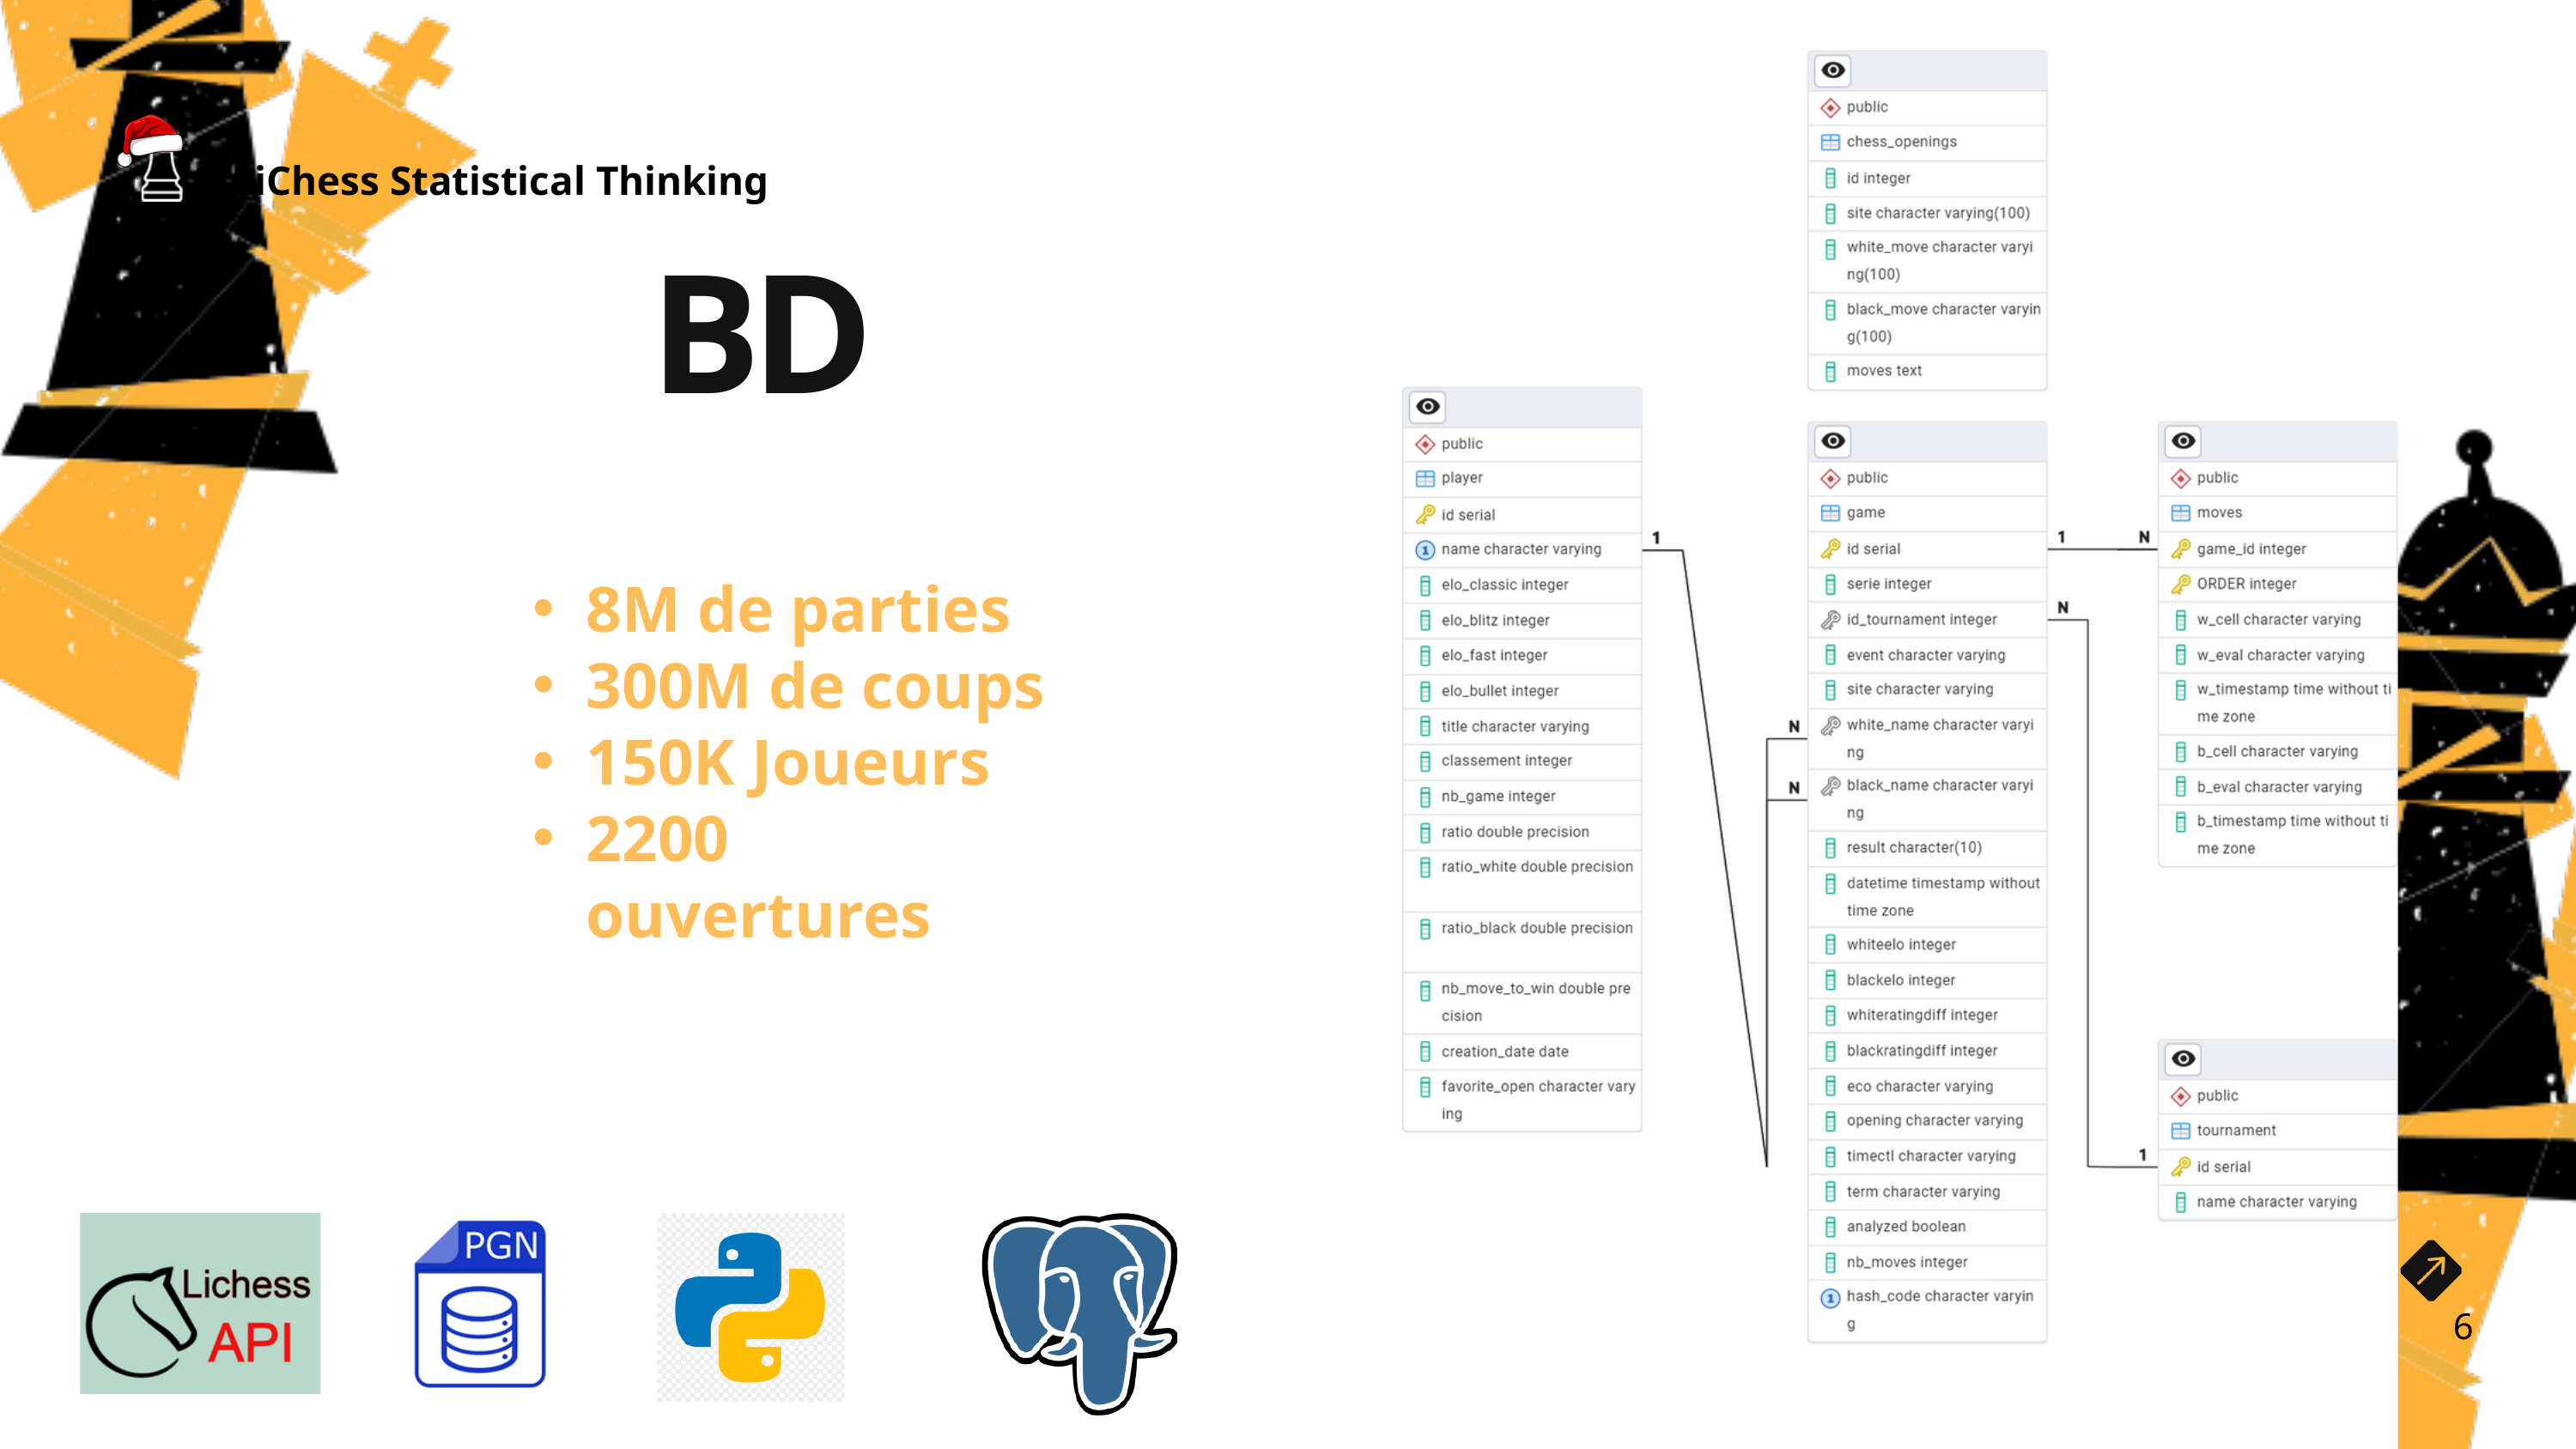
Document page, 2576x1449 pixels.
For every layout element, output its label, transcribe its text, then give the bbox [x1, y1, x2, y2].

text_box BD [141, 273, 1383, 427]
text_box [0, 0, 480, 780]
text_box [117, 113, 184, 167]
text_box 6 [2452, 1296, 2474, 1348]
text_box [407, 1213, 552, 1394]
text_box 8M de parties 300M de coups 150K Joueurs 2200 ouvertures [479, 567, 1080, 1027]
text_box [2398, 239, 2576, 1449]
text_box [657, 1213, 846, 1402]
text_box [2398, 1237, 2464, 1304]
text_box [1388, 37, 2398, 1449]
text_box LiChess Statistical Thinking [232, 155, 785, 203]
text_box [141, 167, 184, 202]
text_box [80, 1213, 321, 1394]
text_box [981, 1213, 1178, 1416]
